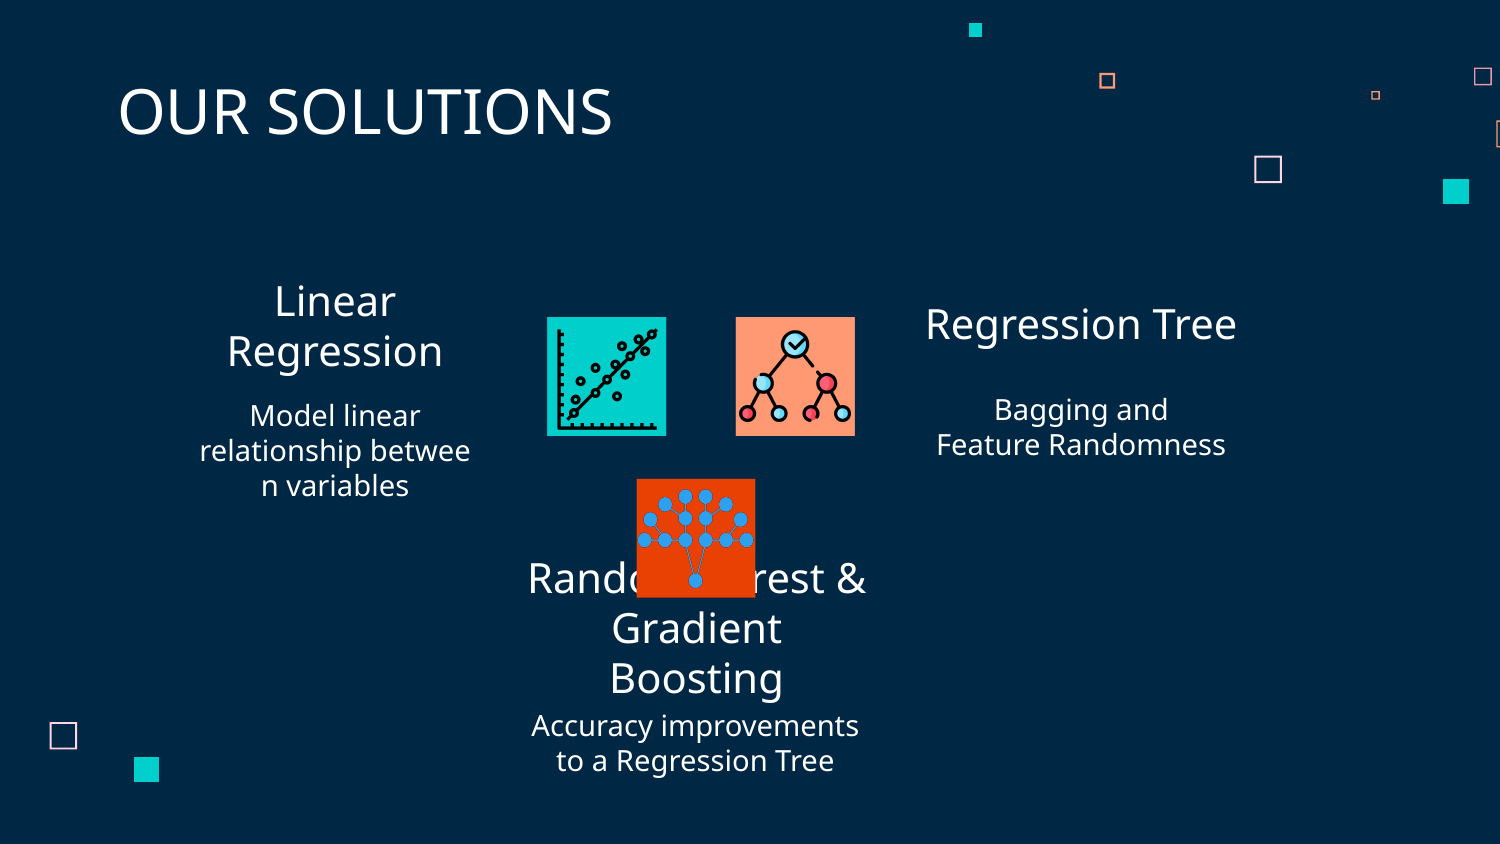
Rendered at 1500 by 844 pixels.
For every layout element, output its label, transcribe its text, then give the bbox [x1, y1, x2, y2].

picture [739, 320, 851, 433]
picture [634, 485, 756, 591]
text_box [547, 317, 667, 436]
title OUR SOLUTIONS [101, 67, 1068, 163]
title Regression Tree [893, 283, 1269, 364]
text_box [735, 317, 855, 324]
text_box Random Forest & Gradient Boosting [509, 637, 884, 717]
title Linear Regression [180, 284, 490, 382]
subtitle Model linear relationship between variables [180, 382, 490, 489]
text_box Accuracy improvements to a Regression Tree [509, 692, 882, 799]
text_box [636, 478, 756, 485]
text_box Bagging and Feature Randomness [895, 376, 1268, 483]
picture [553, 326, 660, 433]
